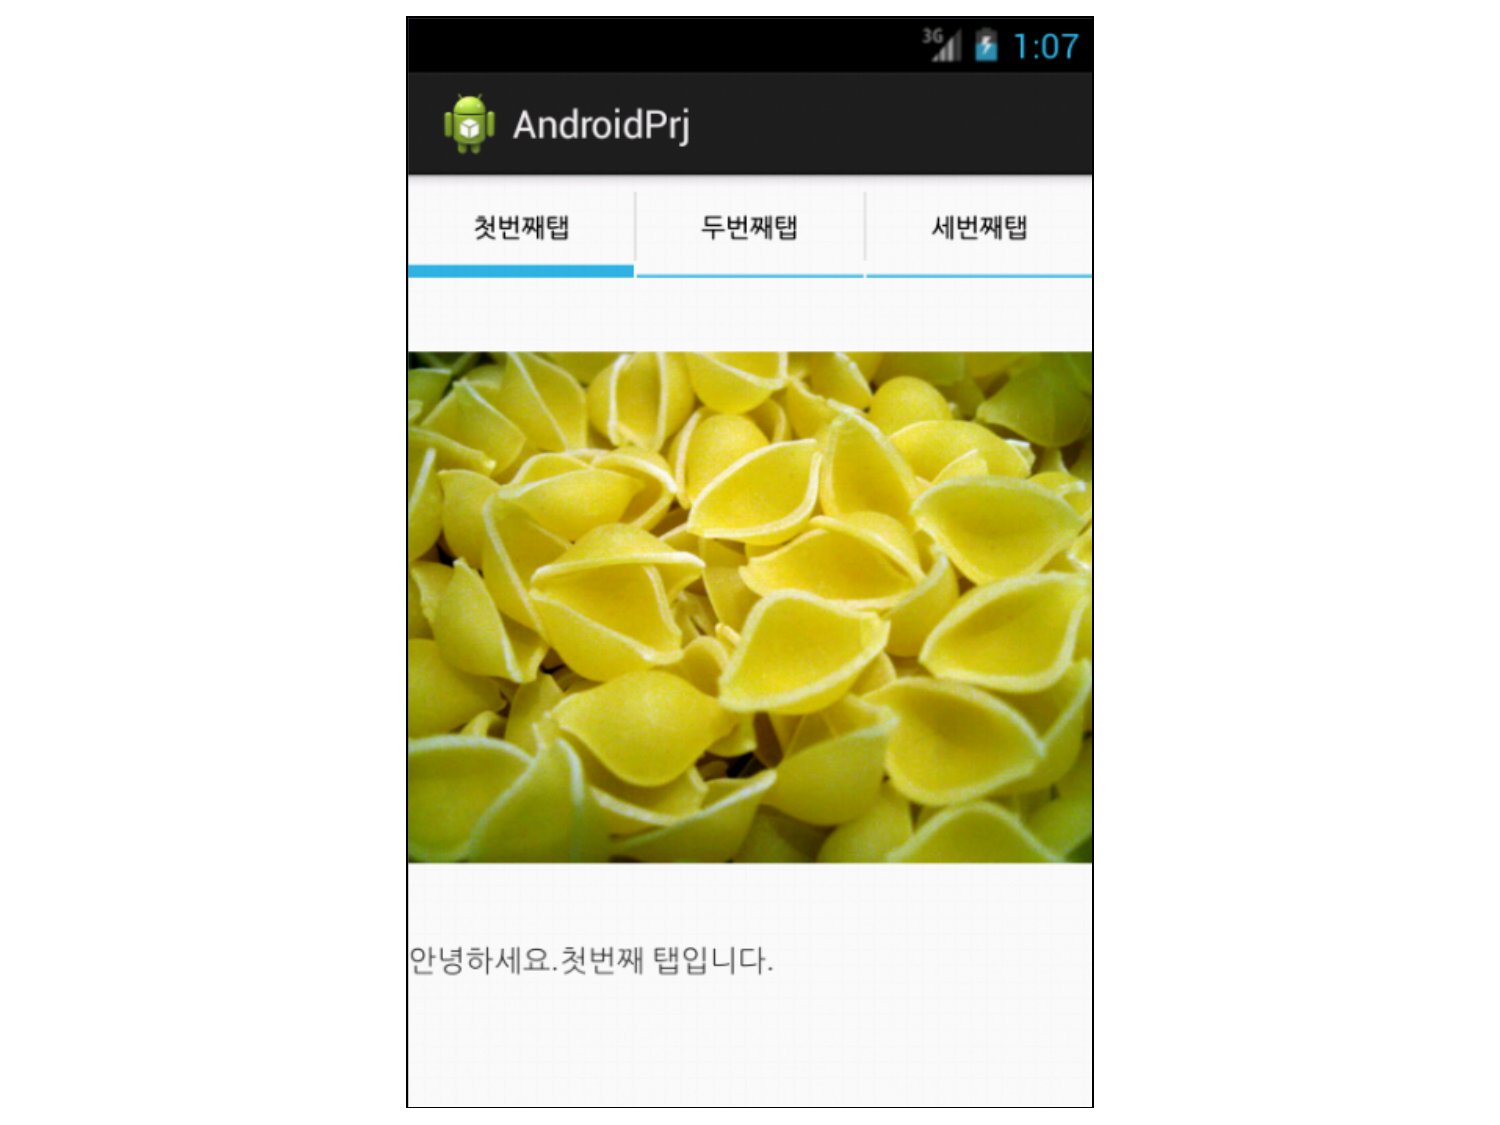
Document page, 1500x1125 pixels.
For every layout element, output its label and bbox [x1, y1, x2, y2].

picture [407, 17, 1093, 1108]
